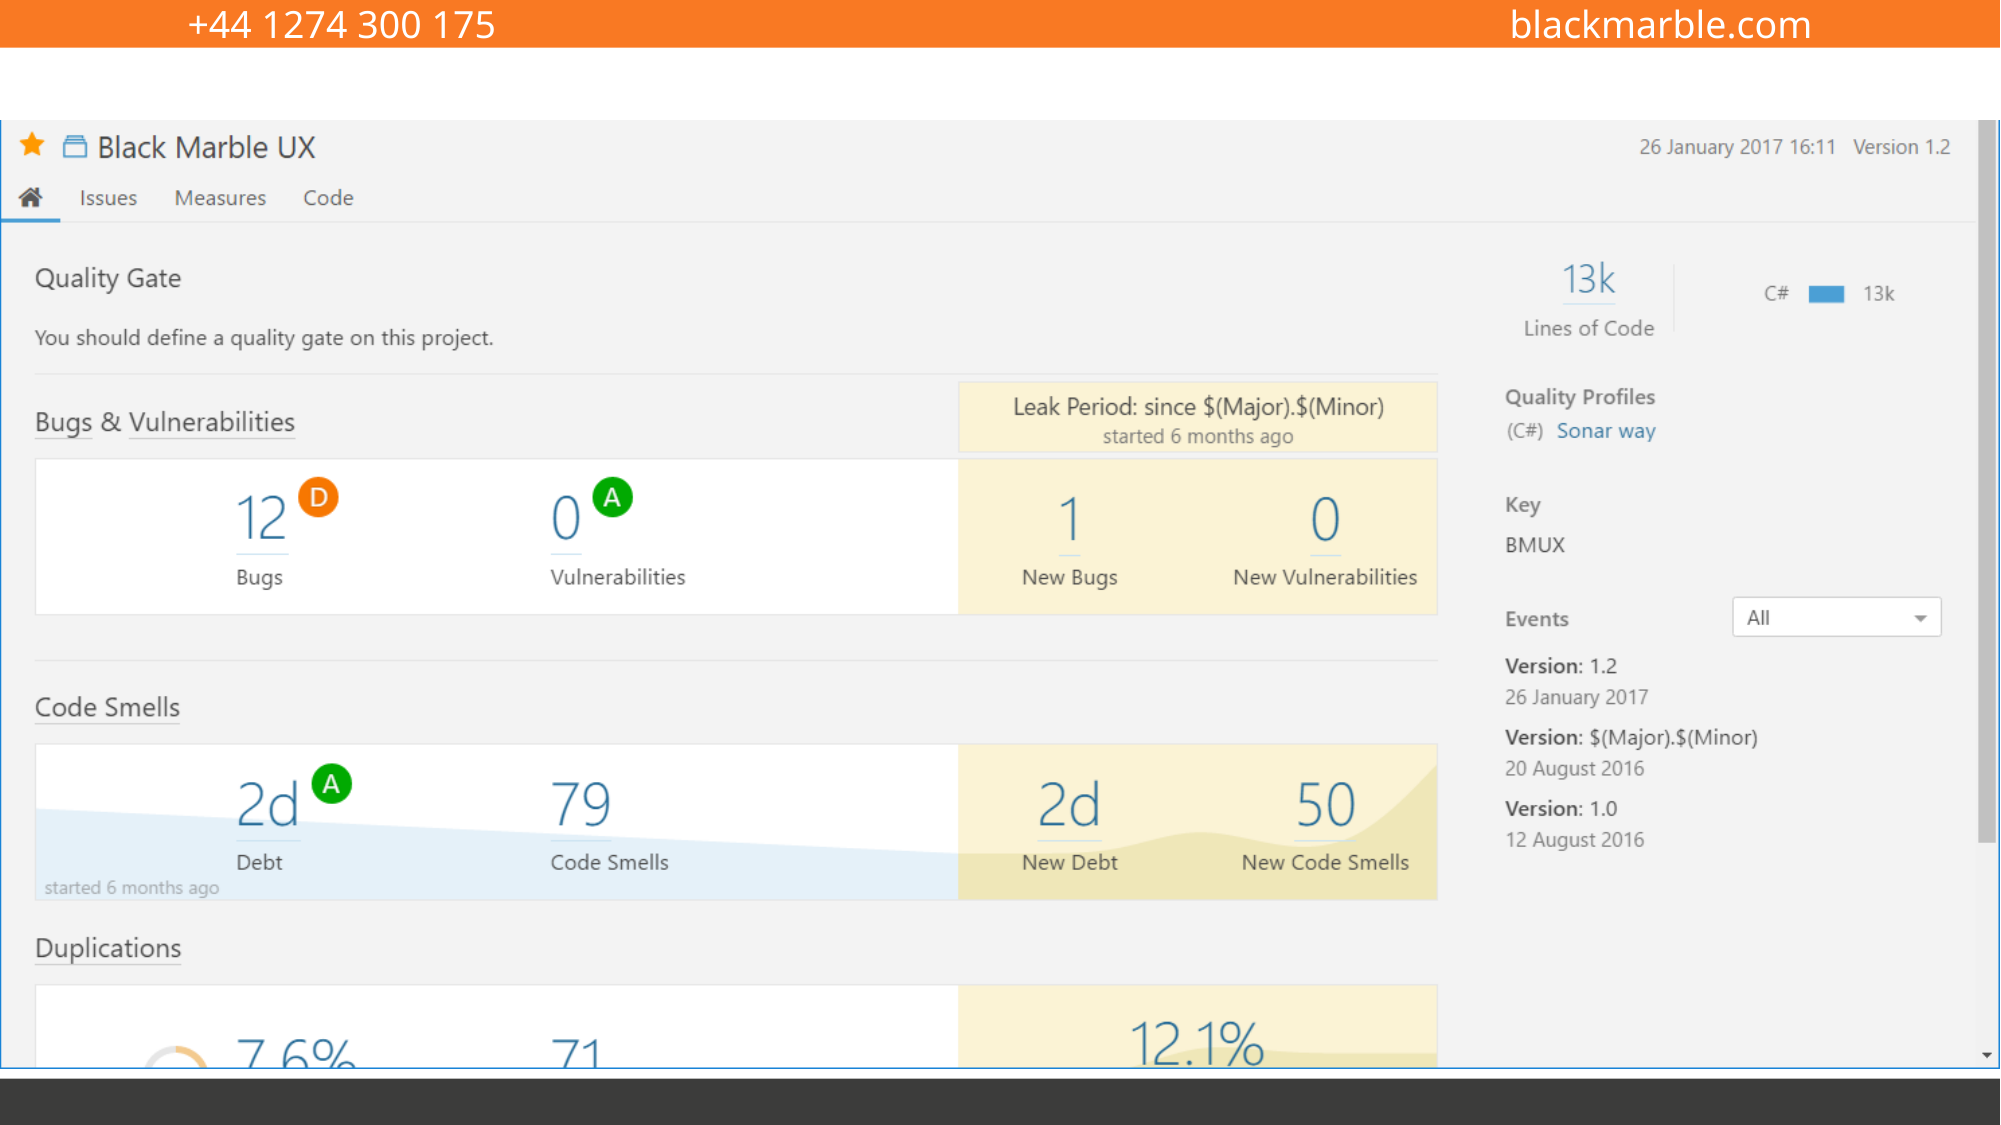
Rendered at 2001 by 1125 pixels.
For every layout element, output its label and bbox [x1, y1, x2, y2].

picture [0, 120, 2000, 1121]
